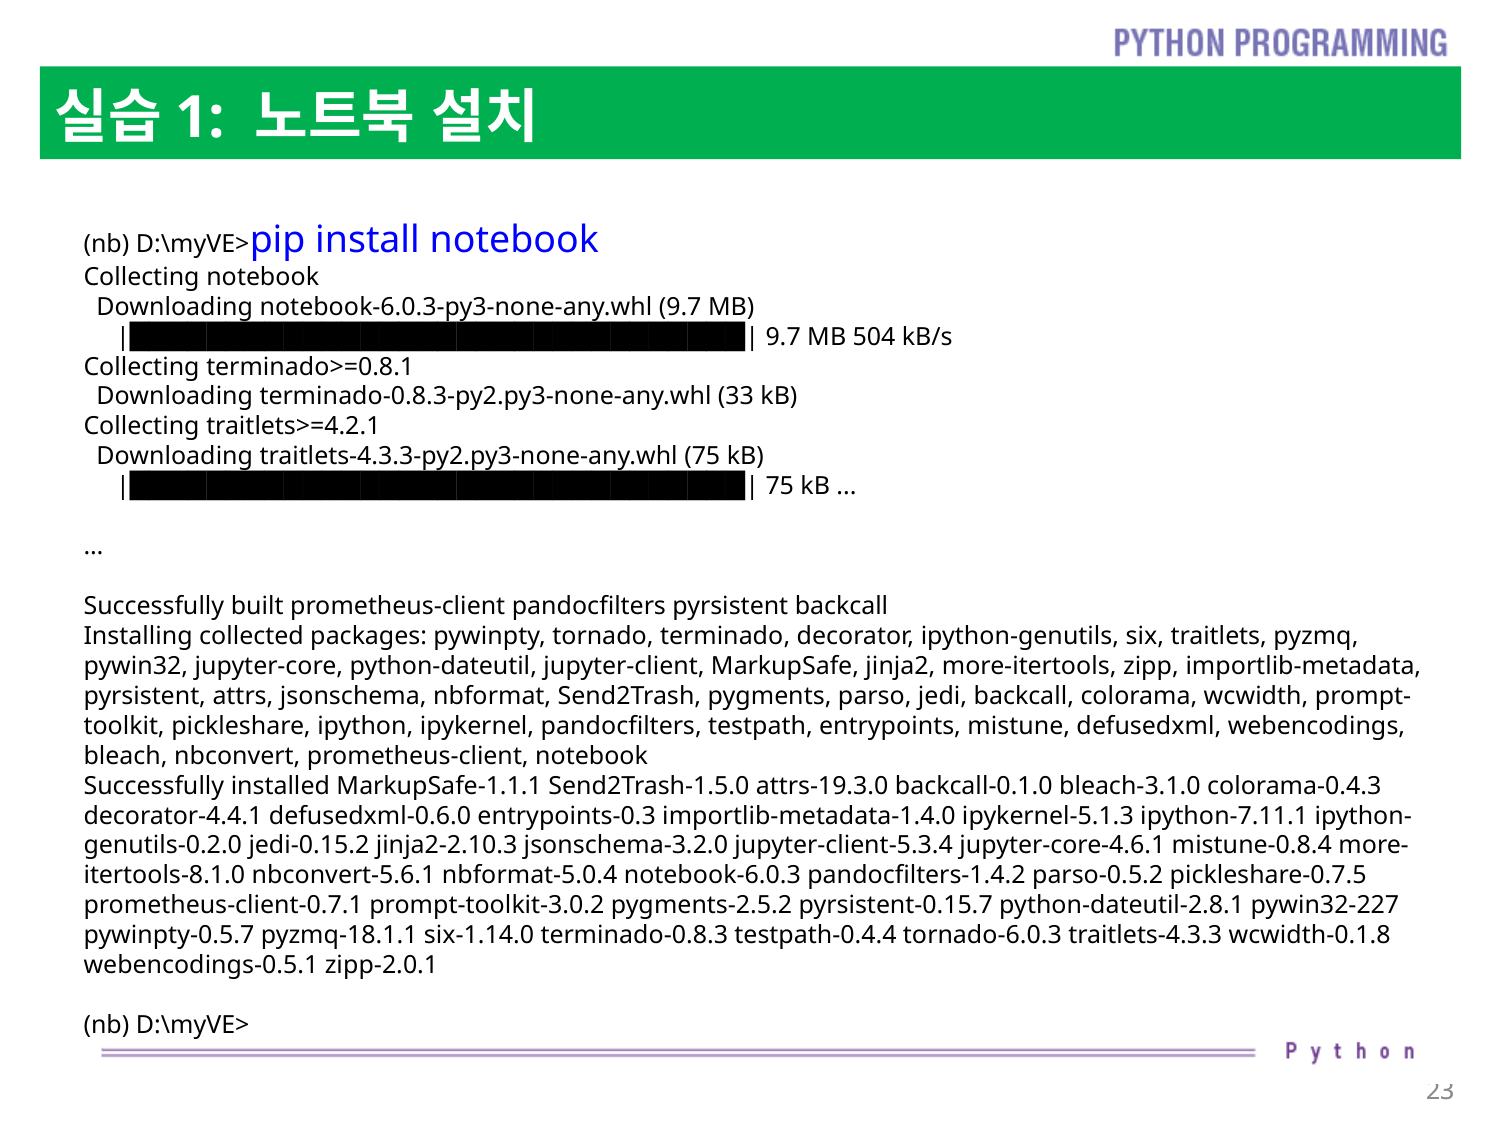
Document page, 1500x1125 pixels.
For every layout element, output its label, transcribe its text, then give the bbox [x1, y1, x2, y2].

slide_number 23 [1119, 1071, 1470, 1112]
picture [18, 1020, 1483, 1084]
picture [1106, 13, 1462, 66]
title 실습1: 노트북 설치 [39, 76, 1444, 152]
text_box (nb) D:\myVE>pip install notebook Collecting notebook Downloading notebook-6.0.3-py3-none-any.whl (9.7 MB) |████████████████████████████████| 9.7 MB 504 kB/s Collecting terminado>=0.8.1 Downloading terminado-0.8.3-py2.py3-none-any.whl (33 kB) Collecting traitlets>=4.2.1 Downloading traitlets-4.3.3-py2.py3-none-any.whl (75 kB) |████████████████████████████████| 75 kB ... … Successfully built prometheus-client pandocfilters pyrsistent backcall Installing collected packages: pywinpty, tornado, terminado, decorator, ipython-genutils, six, traitlets, pyzmq, pywin32, jupyter-core, python-dateutil, jupyter-client, MarkupSafe, jinja2, more-itertools, zipp, importlib-metadata, pyrsistent, attrs, jsonschema, nbformat, Send2Trash, pygments, parso, jedi, backcall, colorama, wcwidth, prompt-toolkit, pickleshare, ipython, ipykernel, pandocfilters, testpath, entrypoints, mistune, defusedxml, webencodings, bleach, nbconvert, prometheus-client, notebook Successfully installed MarkupSafe-1.1.1 Send2Trash-1.5.0 attrs-19.3.0 backcall-0.1.0 bleach-3.1.0 colorama-0.4.3 decorator-4.4.1 defusedxml-0.6.0 entrypoints-0.3 importlib-metadata-1.4.0 ipykernel-5.1.3 ipython-7.11.1 ipython-genutils-0.2.0 jedi-0.15.2 jinja2-2.10.3 jsonschema-3.2.0 jupyter-client-5.3.4 jupyter-core-4.6.1 mistune-0.8.4 more-itertools-8.1.0 nbconvert-5.6.1 nbformat-5.0.4 notebook-6.0.3 pandocfilters-1.4.2 parso-0.5.2 pickleshare-0.7.5 prometheus-client-0.7.1 prompt-toolkit-3.0.2 pygments-2.5.2 pyrsistent-0.15.7 python-dateutil-2.8.1 pywin32-227 pywinpty-0.5.7 pyzmq-18.1.1 six-1.14.0 terminado-0.8.3 testpath-0.4.4 tornado-6.0.3 traitlets-4.3.3 wcwidth-0.1.8 webencodings-0.5.1 zipp-2.0.1 (nb) D:\myVE> [68, 207, 1441, 1046]
